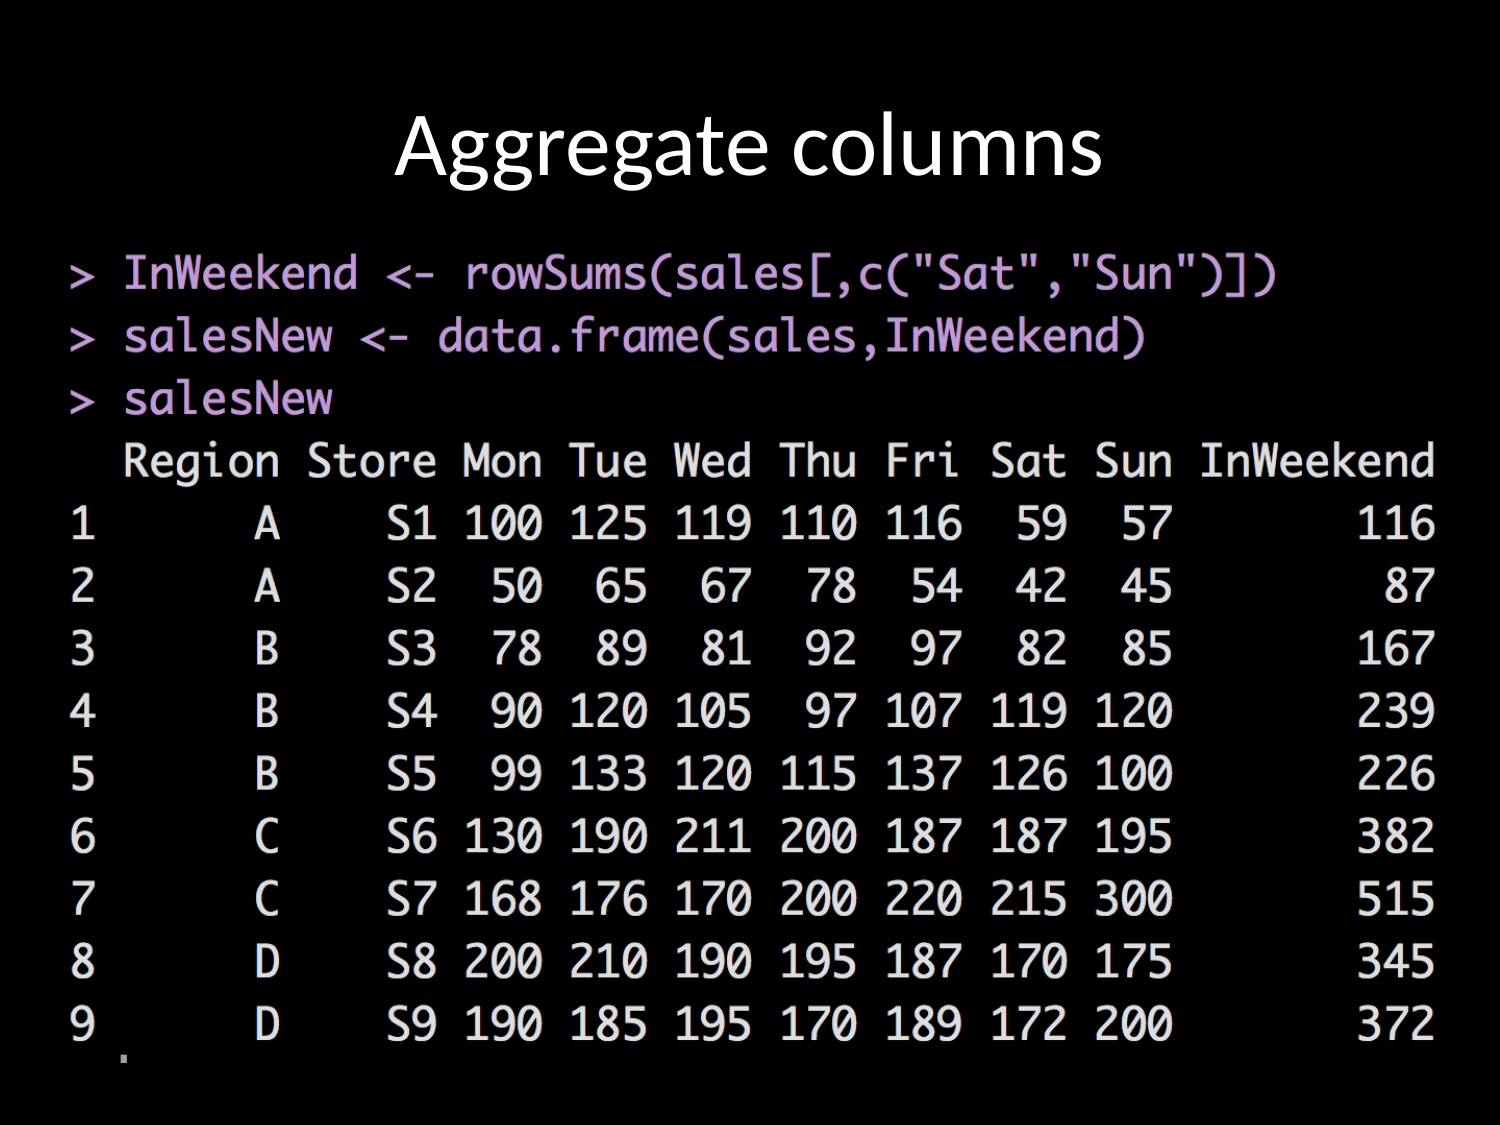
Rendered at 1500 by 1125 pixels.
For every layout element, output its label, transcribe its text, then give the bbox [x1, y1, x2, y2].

title Aggregate columns [75, 45, 1425, 233]
picture [53, 243, 1476, 1063]
